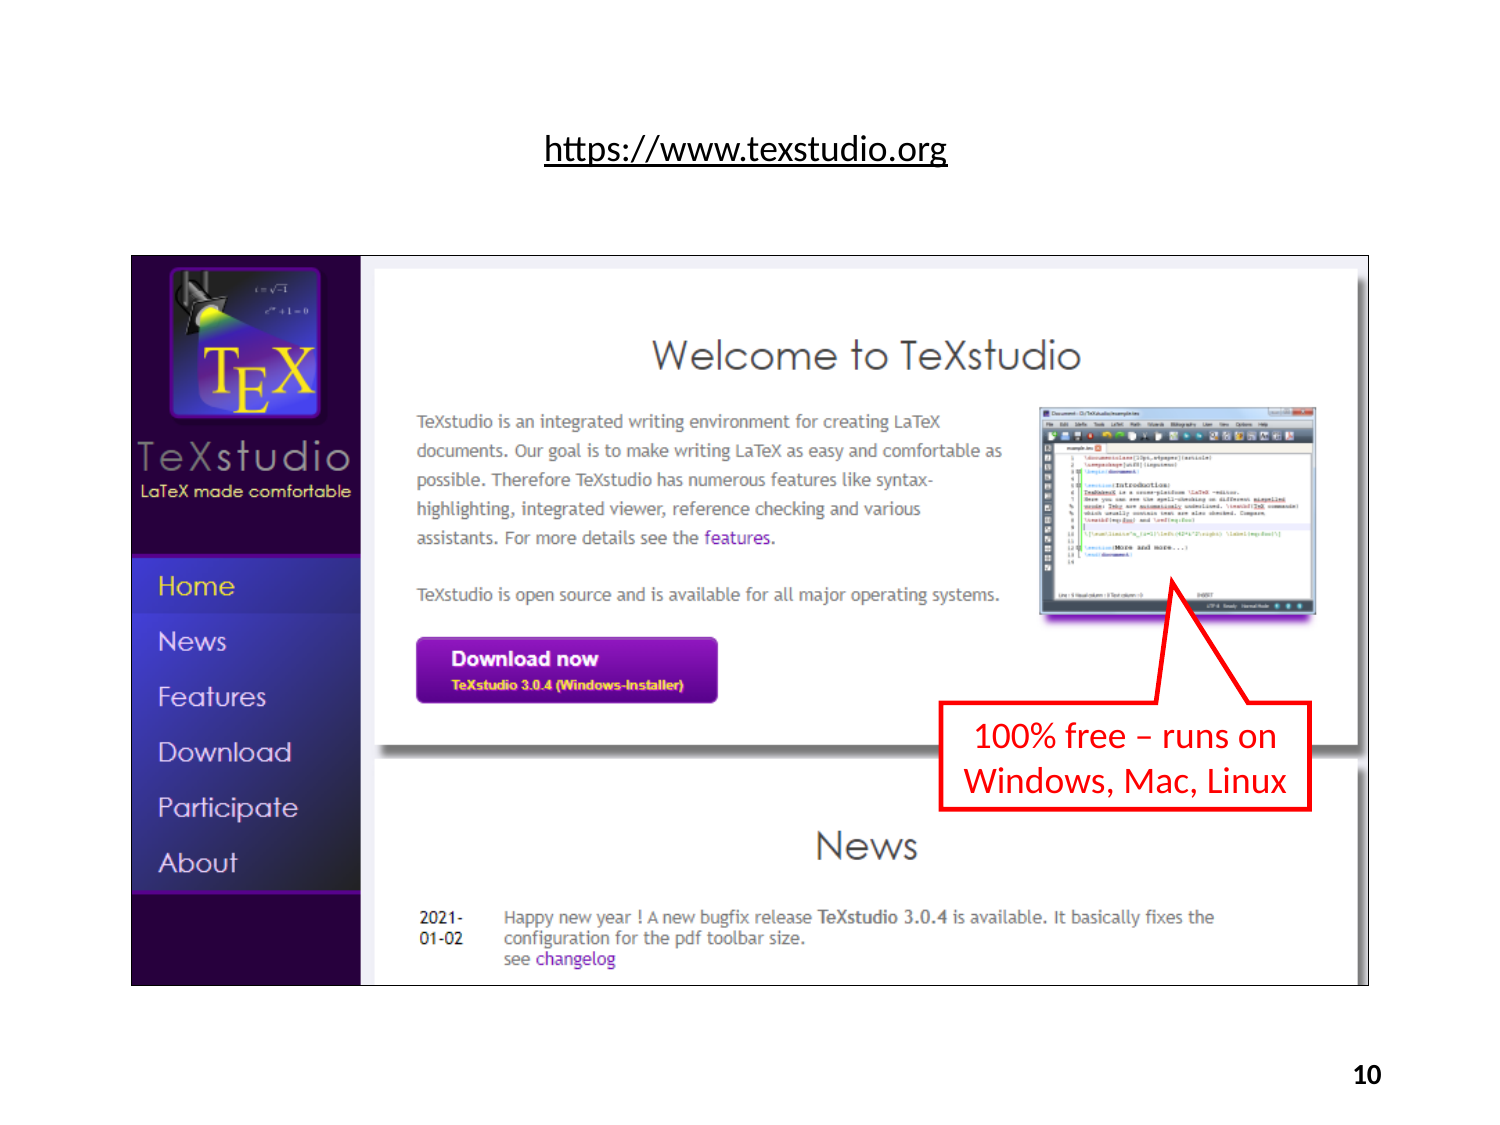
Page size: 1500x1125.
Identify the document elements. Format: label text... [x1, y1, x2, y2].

picture [131, 255, 1369, 986]
slide_number 10 [1059, 1042, 1397, 1103]
text_box https://www.texstudio.org [491, 117, 1009, 177]
